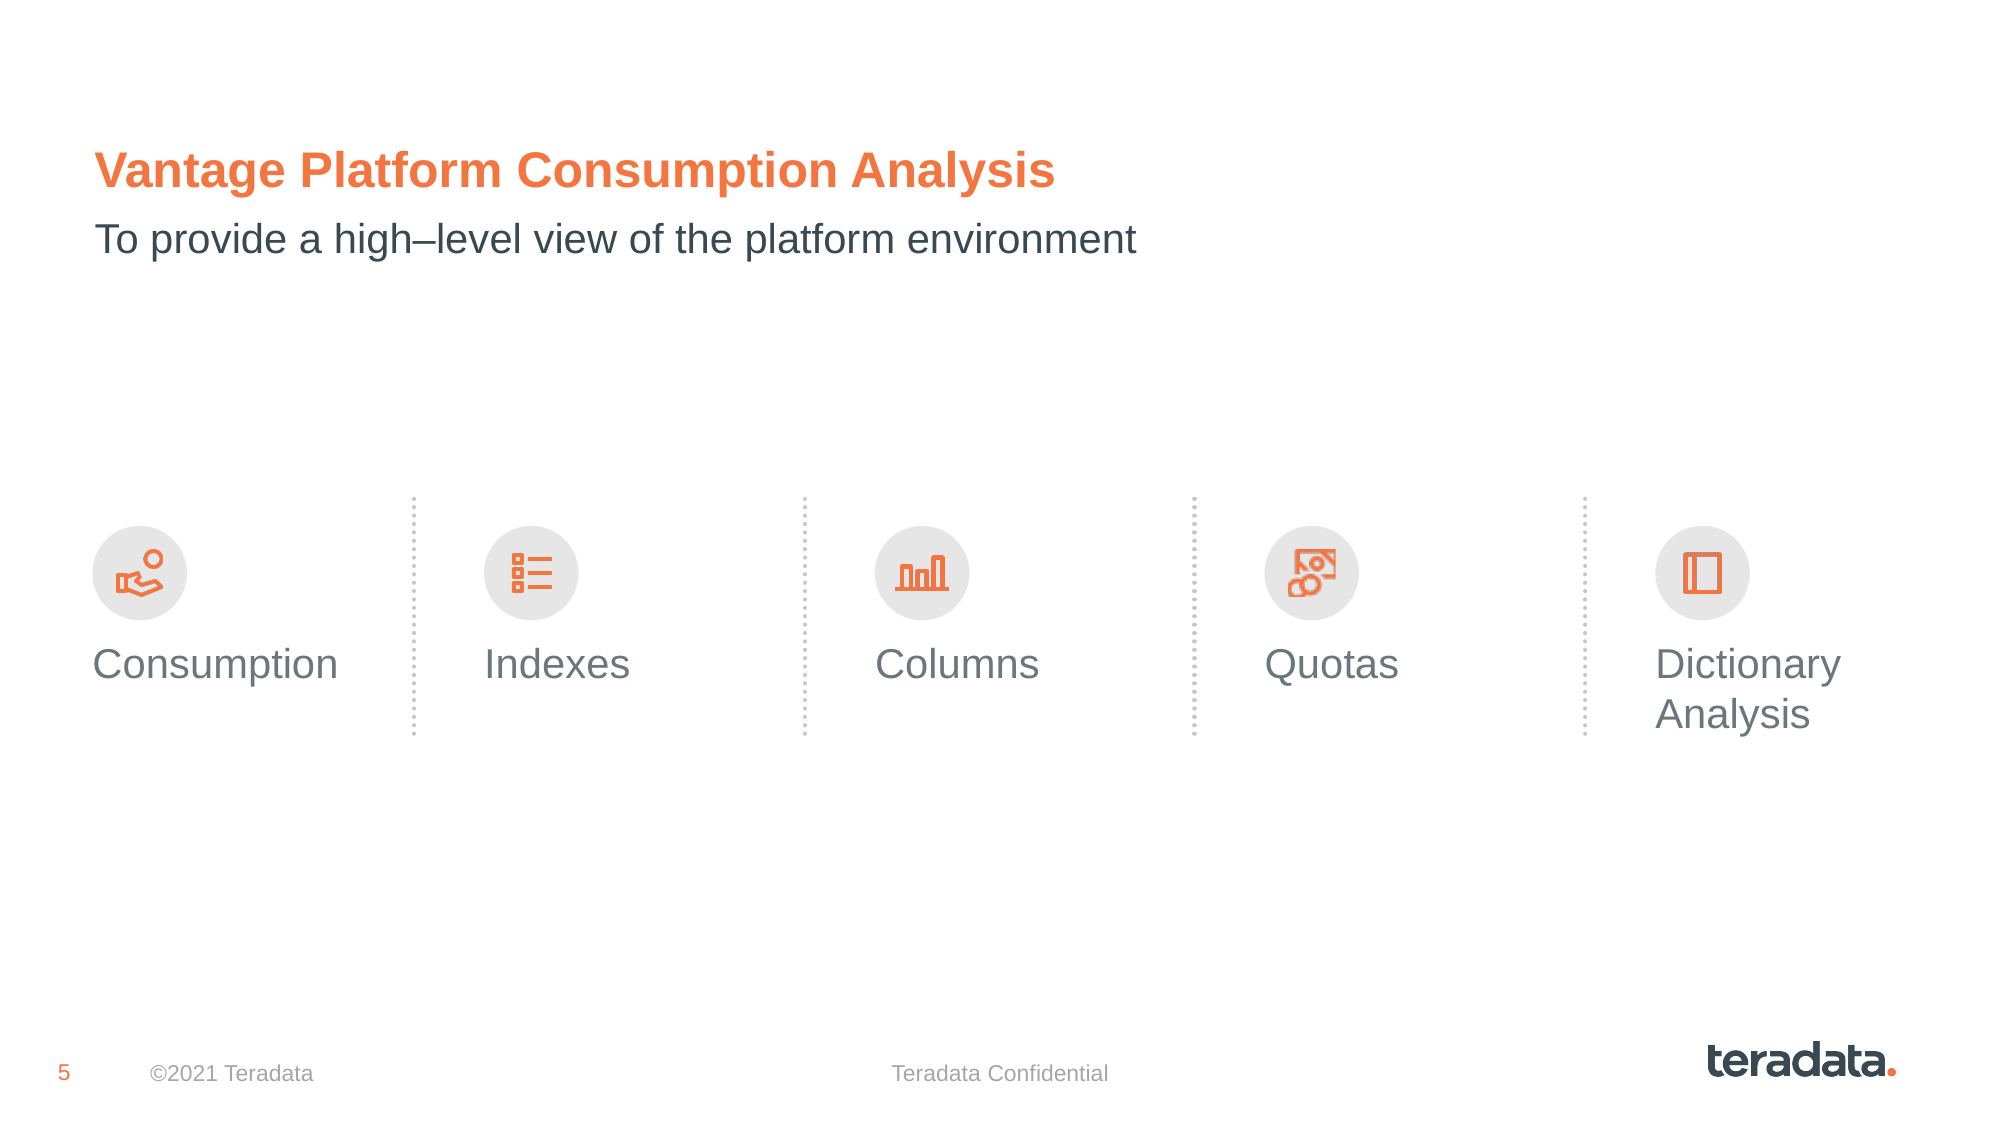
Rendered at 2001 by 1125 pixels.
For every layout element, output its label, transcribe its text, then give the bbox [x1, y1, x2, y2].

text_box Dictionary Analysis [1655, 636, 1907, 731]
list Consumption [92, 636, 344, 700]
text_box Columns [874, 636, 1125, 700]
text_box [1655, 525, 1750, 621]
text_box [483, 525, 579, 621]
text_box Teradata Confidential [509, 1050, 1491, 1095]
title Vantage Platform Consumption Analysis [94, 64, 1906, 199]
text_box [1264, 525, 1359, 621]
text_box Quotas [1264, 636, 1516, 700]
list To provide a high–level view of the platform environment [94, 201, 1905, 280]
picture [1708, 1041, 1896, 1077]
text_box Indexes [484, 636, 735, 700]
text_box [92, 525, 187, 621]
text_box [874, 525, 970, 621]
